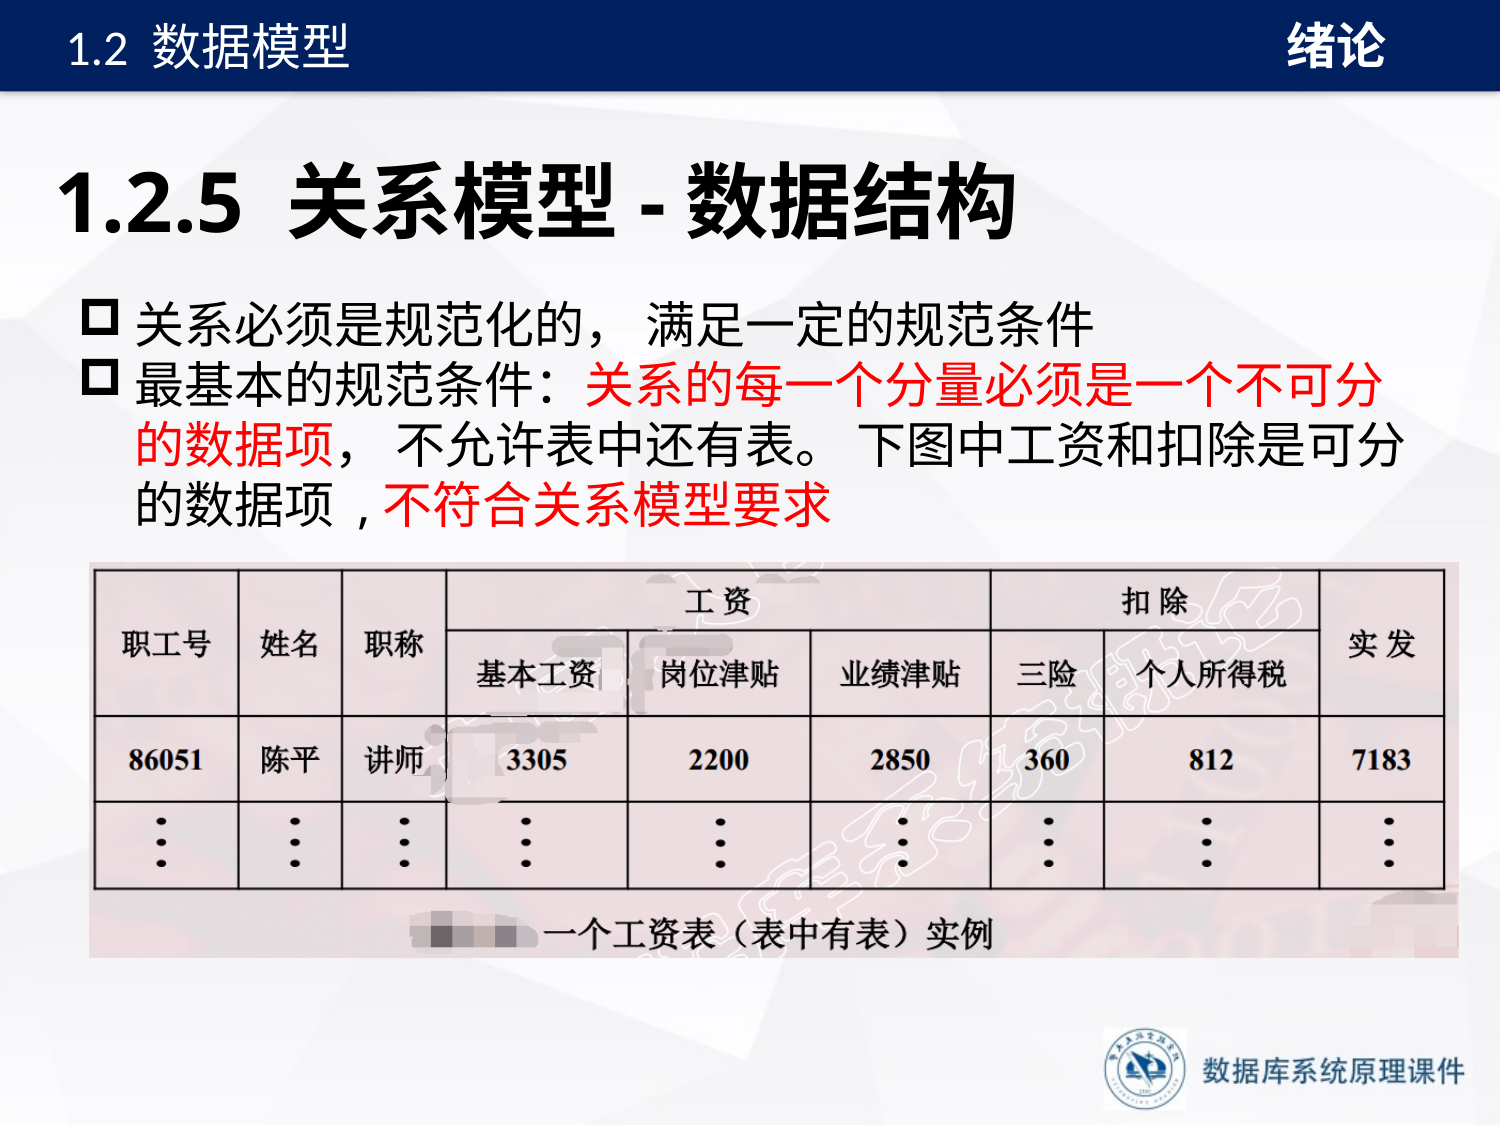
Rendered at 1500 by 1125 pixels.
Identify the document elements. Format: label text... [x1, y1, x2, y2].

text_box 关系必须是规范化的， 满足一定的规范条件 最基本的规范条件：关系的每一个分量必须是一个不可分的数据项， 不允许表中还有表。 下图中工资和扣除是可分的数据项 ,不符合关系模型要求 [63, 287, 1443, 542]
text_box 绪论 [1272, 7, 1402, 82]
picture [0, 92, 1500, 1125]
text_box [0, 0, 1500, 92]
text_box 1.2 数据模型 [50, 8, 367, 83]
title 1.2.5 关系模型-数据结构 [39, 124, 1459, 287]
